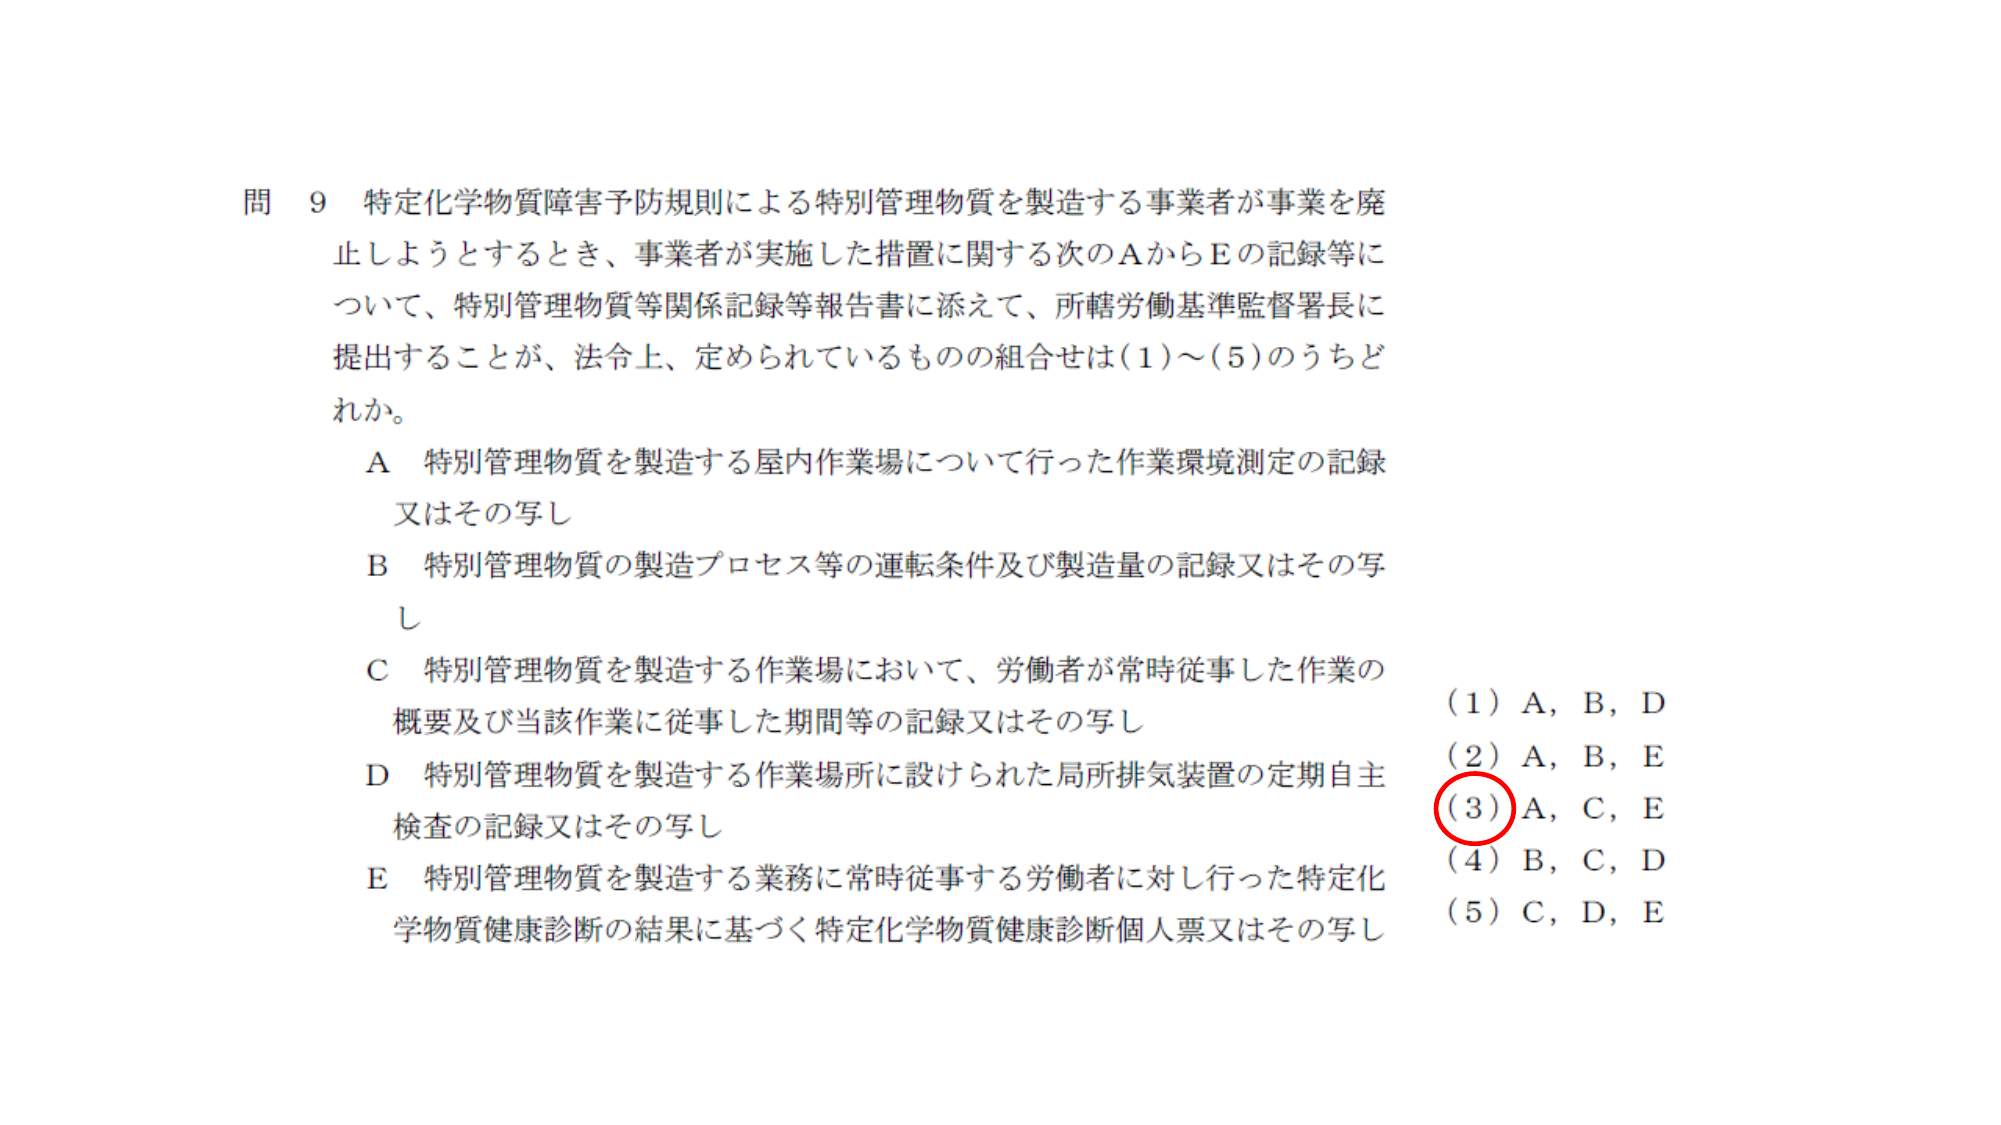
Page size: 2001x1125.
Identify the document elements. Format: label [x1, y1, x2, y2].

picture [235, 177, 1416, 953]
text_box [1435, 786, 1443, 831]
picture [1443, 685, 1680, 932]
